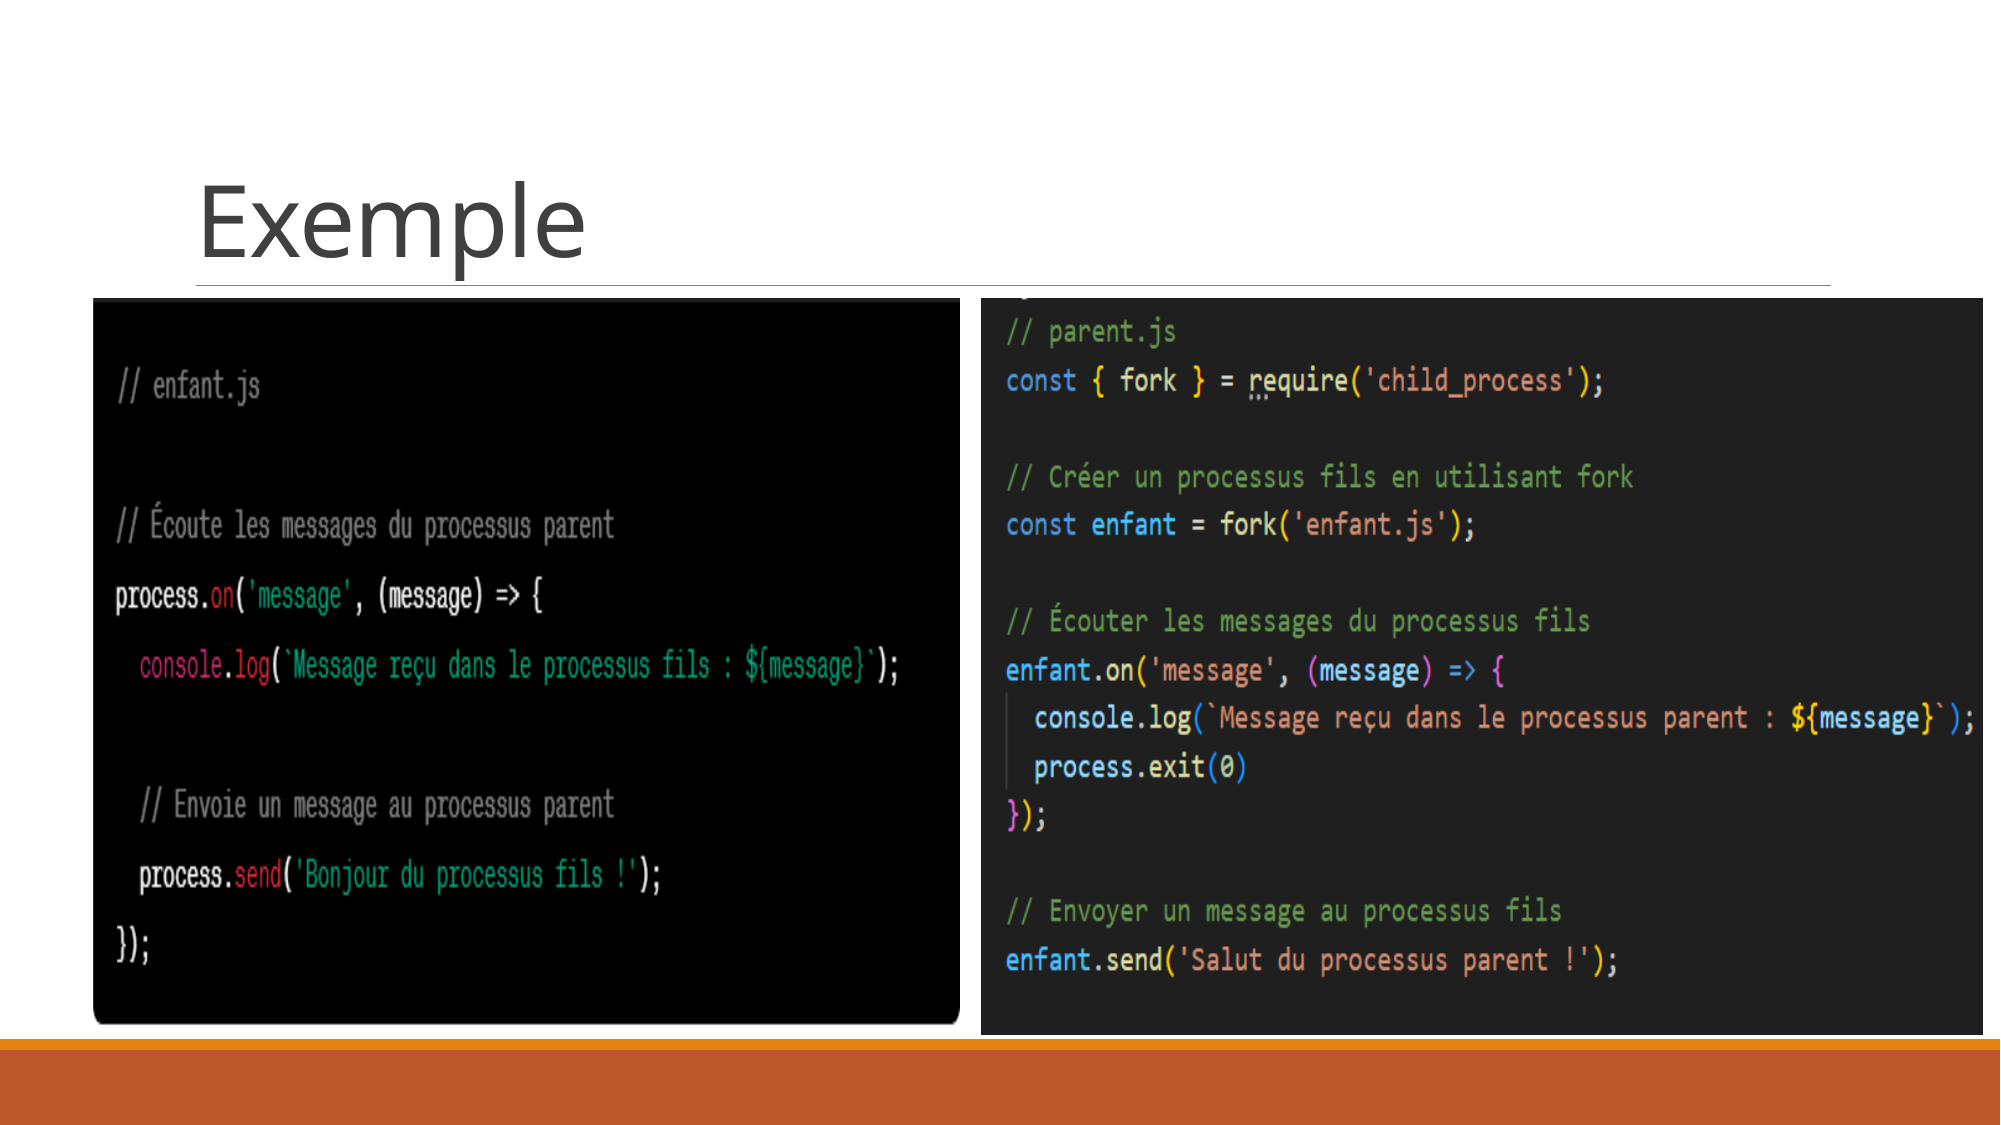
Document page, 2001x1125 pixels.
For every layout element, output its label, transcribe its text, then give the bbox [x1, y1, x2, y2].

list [91, 297, 960, 1039]
title Exemple [180, 47, 1830, 285]
picture [981, 297, 1984, 1036]
